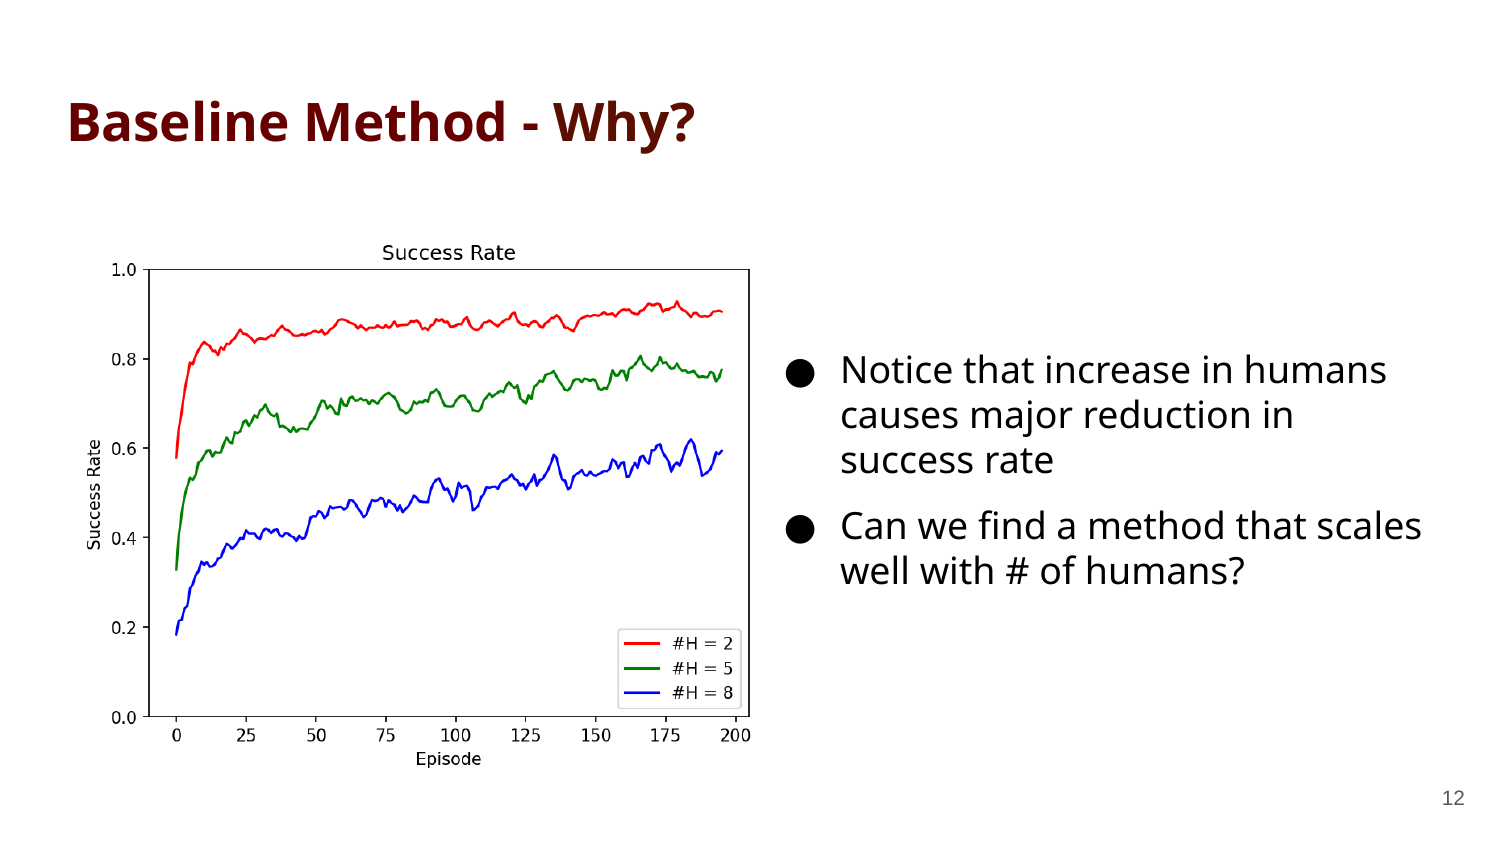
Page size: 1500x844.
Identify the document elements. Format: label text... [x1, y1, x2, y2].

slide_number 12 [1389, 764, 1480, 830]
title Baseline Method - Why? [51, 72, 1449, 167]
list Notice that increase in humans causes major reduction in success rate Can we find a method that scales well with # of humans? [750, 189, 1449, 750]
picture [75, 232, 763, 779]
